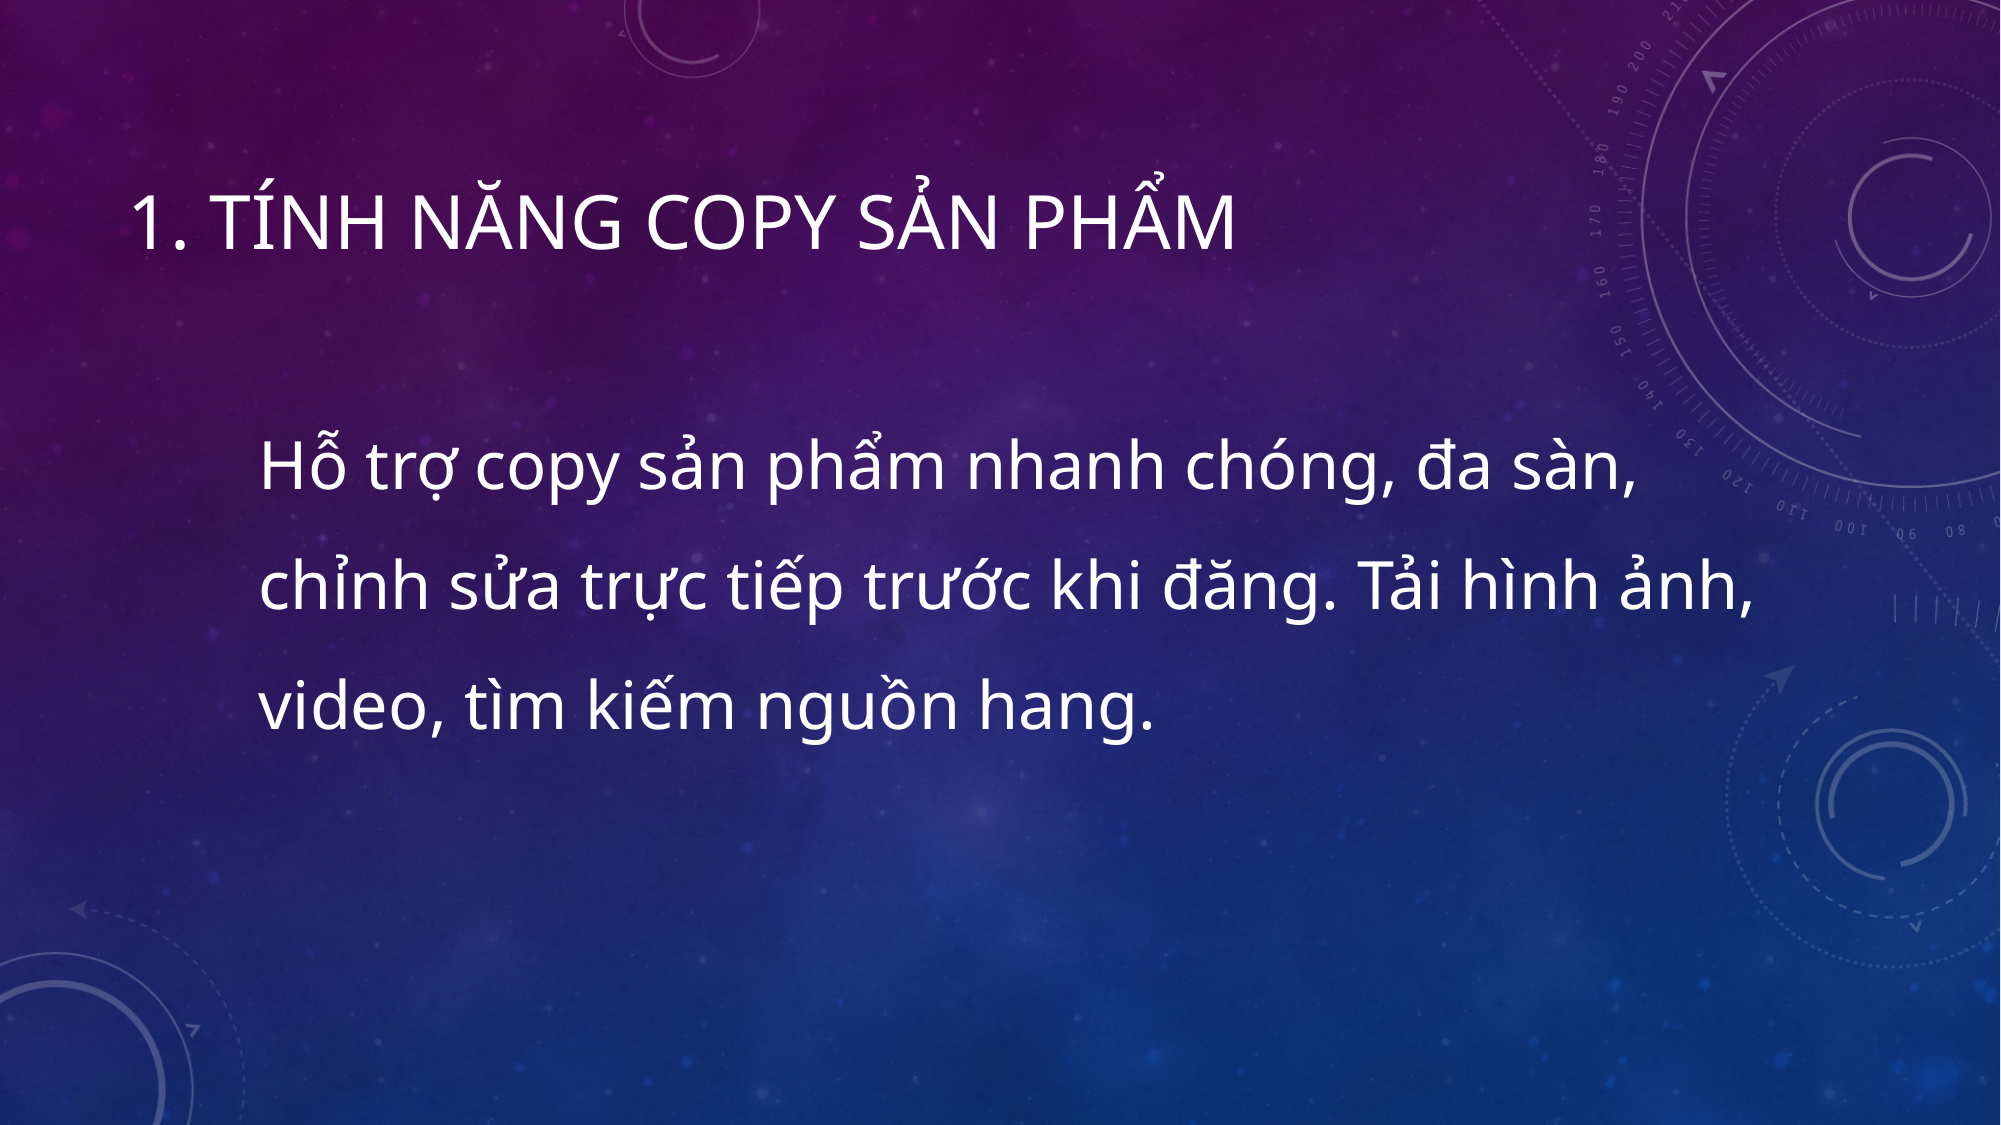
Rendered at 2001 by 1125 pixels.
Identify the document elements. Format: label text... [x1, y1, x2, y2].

list Hỗ trợ copy sản phẩm nhanh chóng, đa sàn, chỉnh sửa trực tiếp trước khi đăng. Tải hình ảnh, video, tìm kiếm nguồn hang. [169, 330, 1831, 795]
title 1. TÍNH NĂNG COPY SẢN PHẨM [112, 99, 1775, 339]
picture [0, 0, 2001, 1125]
